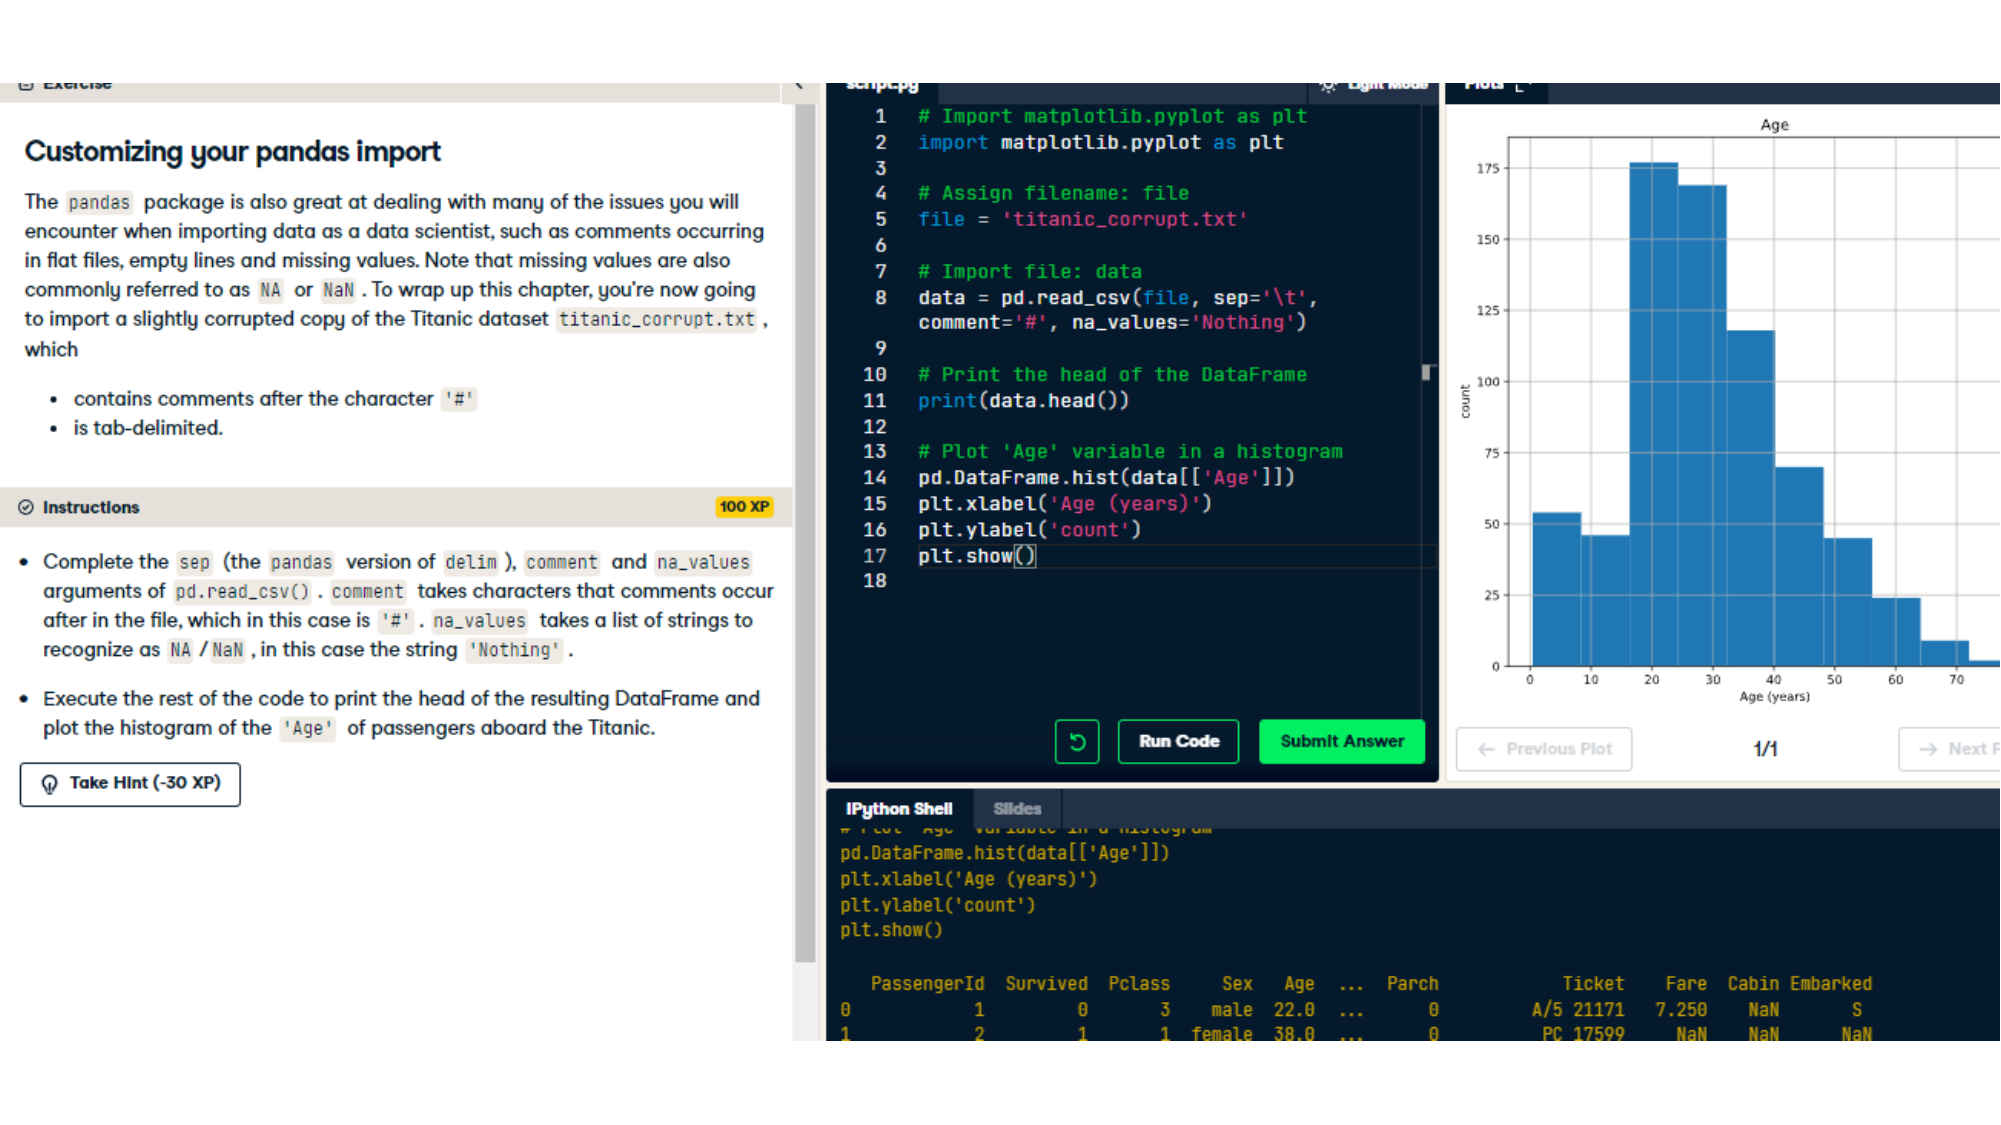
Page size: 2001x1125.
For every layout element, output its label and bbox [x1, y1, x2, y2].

picture [0, 83, 2000, 1041]
